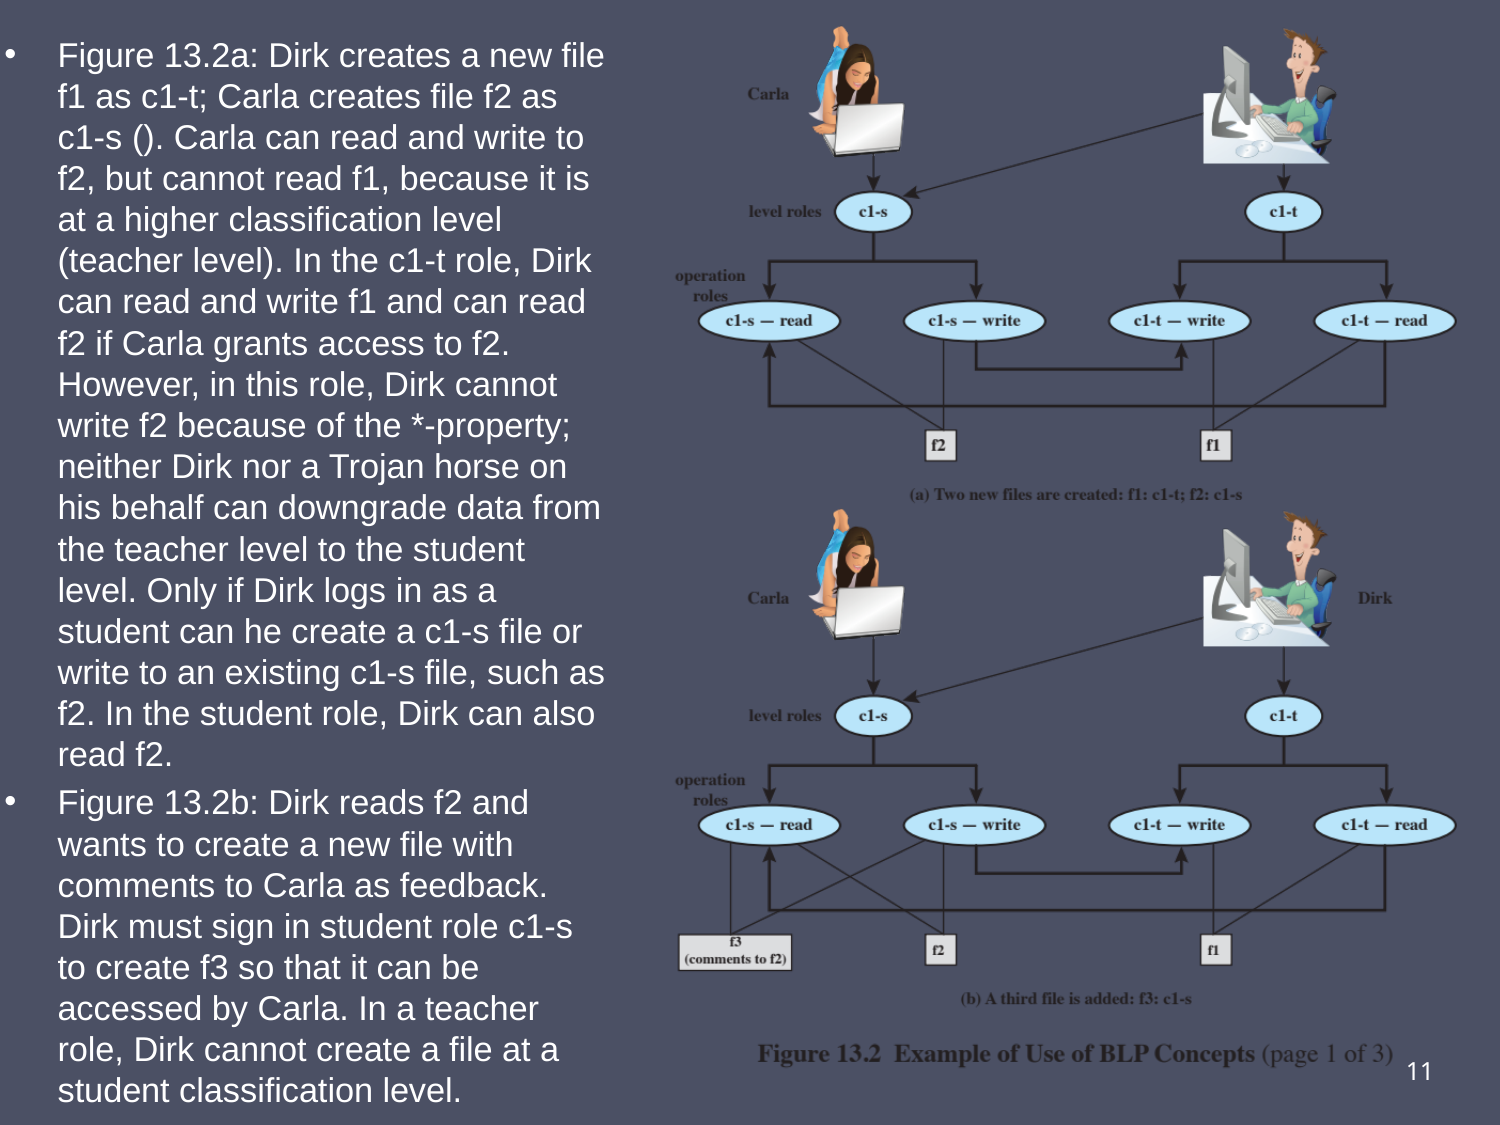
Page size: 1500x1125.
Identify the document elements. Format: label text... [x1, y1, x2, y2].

text_box Figure 13.2a: Dirk creates a new file f1 as c1-t; Carla creates file f2 as c1-s (). Carla can read and write to f2, but cannot read f1, because it is at a higher classification level (teacher level). In the c1-t role, Dirk can read and write f1 and can read f2 if Carla grants access to f2. However, in this role, Dirk cannot write f2 because of the *-property; neither Dirk nor a Trojan horse on his behalf can downgrade data from the teacher level to the student level. Only if Dirk logs in as a student can he create a c1-s file or write to an existing c1-s file, such as f2. In the student role, Dirk can also read f2. Figure 13.2b: Dirk reads f2 and wants to create a new file with comments to Carla as feedback. Dirk must sign in student role c1-s to create f3 so that it can be accessed by Carla. In a teacher role, Dirk cannot create a file at a student classification level. [0, 25, 625, 1125]
picture [634, 0, 1500, 1125]
